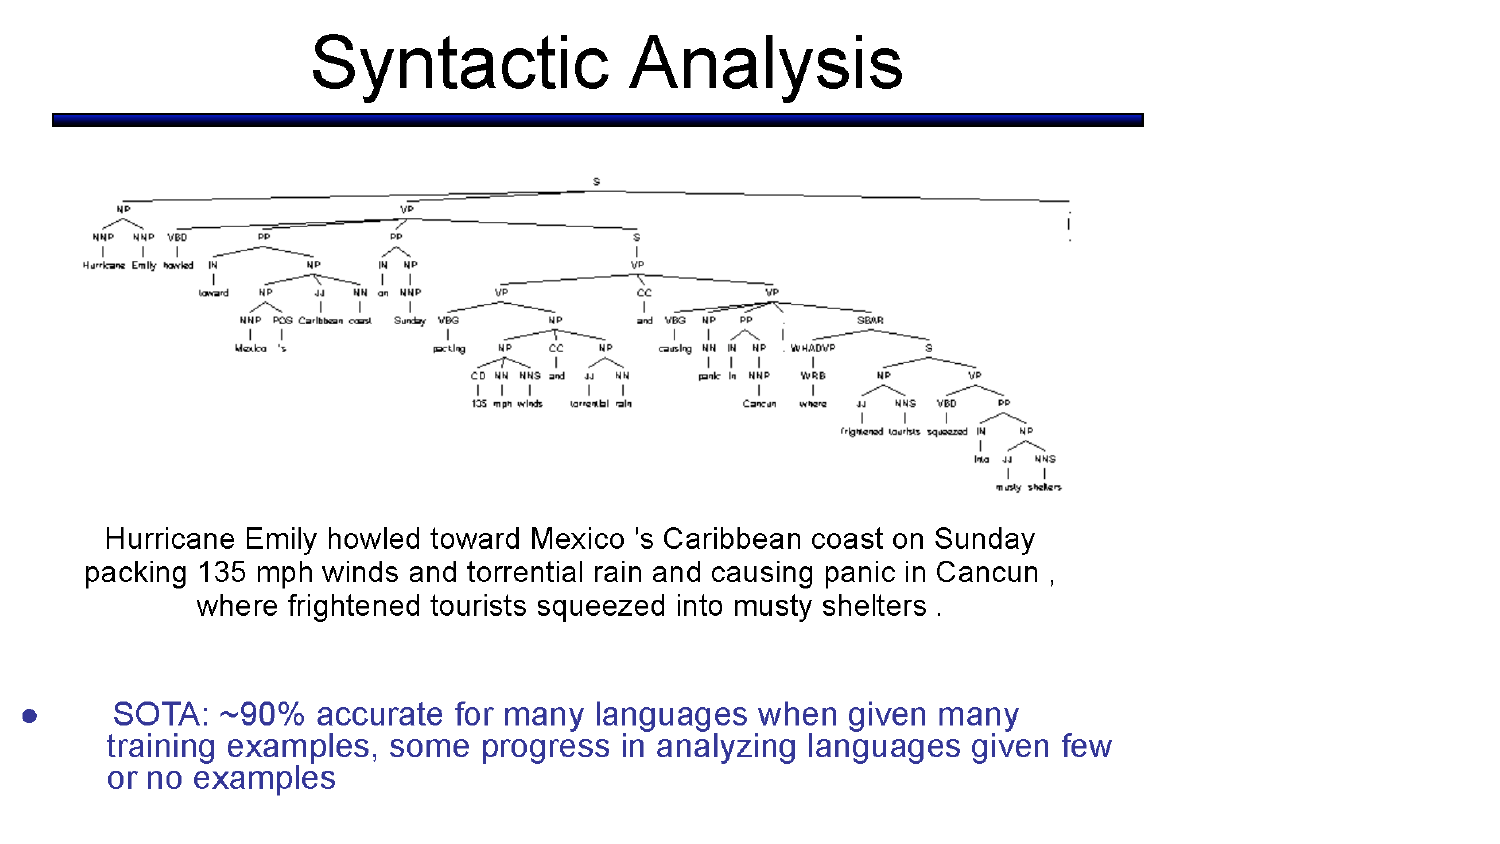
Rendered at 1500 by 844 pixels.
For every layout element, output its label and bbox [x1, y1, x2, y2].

picture [0, 0, 1176, 838]
